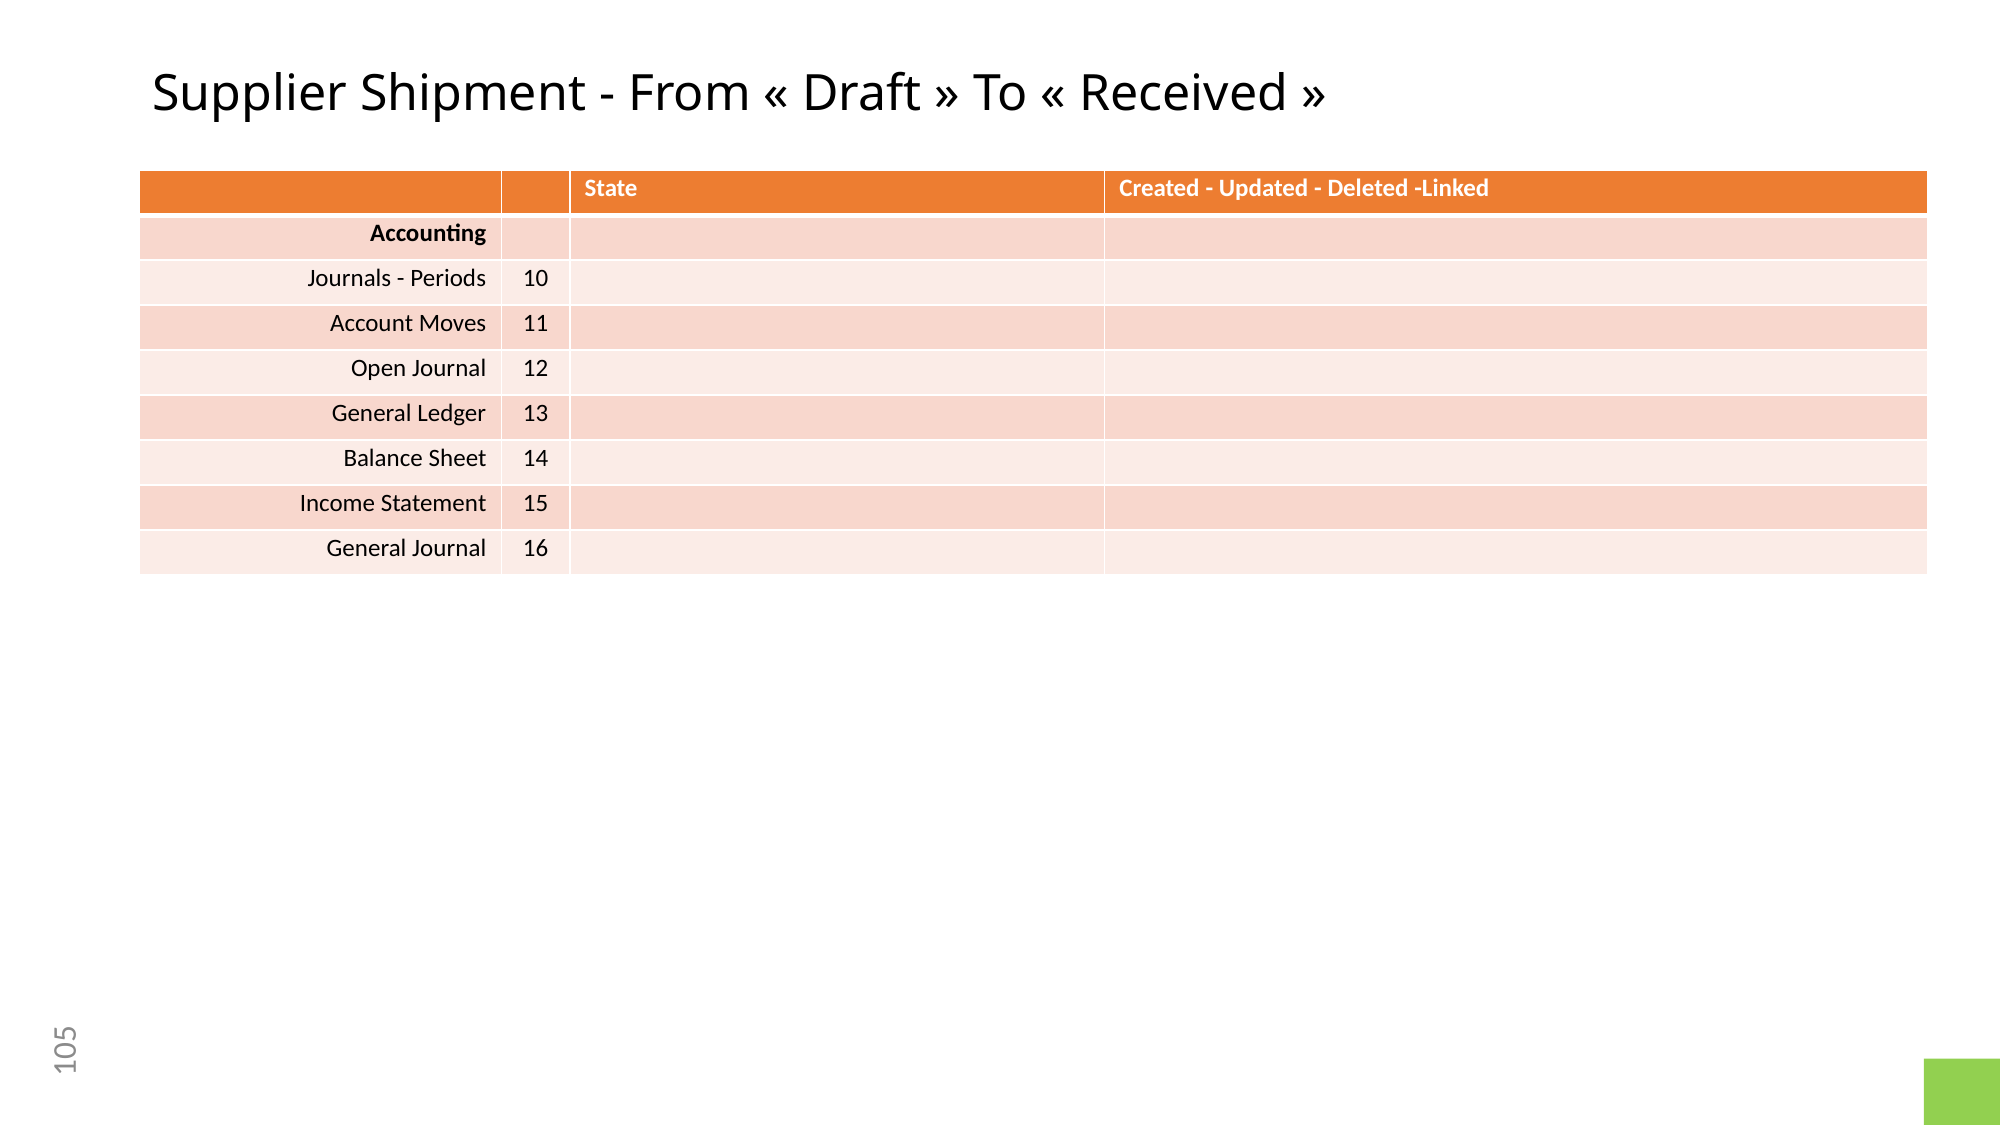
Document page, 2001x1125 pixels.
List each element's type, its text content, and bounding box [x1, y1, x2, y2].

table_cell [1105, 261, 1927, 304]
table_cell Balance Sheet [140, 441, 501, 484]
table_cell 16 [502, 531, 569, 574]
table_header State [571, 171, 1104, 213]
table_cell 15 [502, 486, 569, 529]
table_cell [571, 531, 1104, 574]
table_cell [1105, 396, 1927, 439]
table_cell [571, 306, 1104, 349]
table_cell 11 [502, 306, 569, 349]
table_cell [1105, 486, 1927, 529]
table_cell [1105, 351, 1927, 394]
table_cell [1105, 441, 1927, 484]
table_cell [1105, 218, 1927, 259]
table_cell Account Moves [140, 306, 501, 349]
table_cell 13 [502, 396, 569, 439]
table_cell Income Statement [140, 486, 501, 529]
table_cell [502, 218, 569, 259]
table_cell 14 [502, 441, 569, 484]
table_cell [1105, 531, 1927, 574]
table_cell 10 [502, 261, 569, 304]
table_cell General Journal [140, 531, 501, 574]
table_cell [571, 351, 1104, 394]
title Supplier Shipment - From « Draft » To « Received » [137, 59, 1863, 136]
table_cell [1105, 306, 1927, 349]
table_header [140, 171, 501, 213]
table_header Created - Updated - Deleted -Linked [1105, 171, 1927, 213]
slide_number 105 [32, 995, 93, 1108]
table_cell [571, 218, 1104, 259]
table_cell [571, 486, 1104, 529]
table_cell [571, 396, 1104, 439]
table_cell Open Journal [140, 351, 501, 394]
table_header [502, 171, 569, 213]
table_cell [571, 261, 1104, 304]
table_cell Journals - Periods [140, 261, 501, 304]
table_cell [571, 441, 1104, 484]
table_cell Accounting [140, 218, 501, 259]
table_cell General Ledger [140, 396, 501, 439]
text_box [1923, 1058, 2000, 1125]
table_cell 12 [502, 351, 569, 394]
